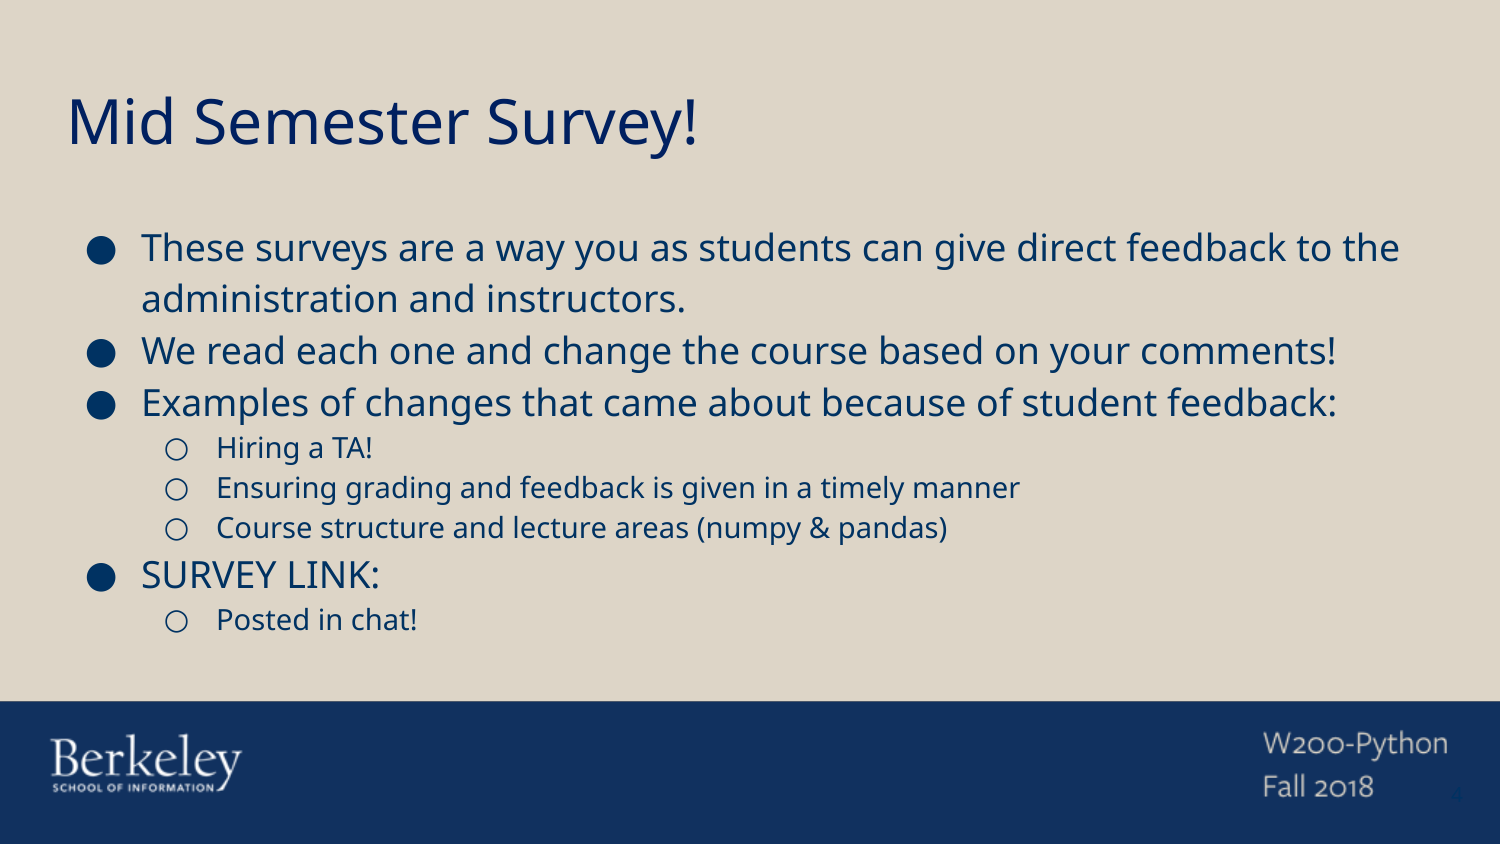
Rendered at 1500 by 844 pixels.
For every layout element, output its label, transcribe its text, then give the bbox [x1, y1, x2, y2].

list These surveys are a way you as students can give direct feedback to the administration and instructors. We read each one and change the course based on your comments! Examples of changes that came about because of student feedback: Hiring a TA! Ensuring grading and feedback is given in a timely manner Course structure and lecture areas (numpy & pandas) SURVEY LINK: Posted in chat! [51, 201, 1449, 679]
picture [0, 700, 1500, 844]
title Mid Semester Survey! [51, 67, 1449, 167]
